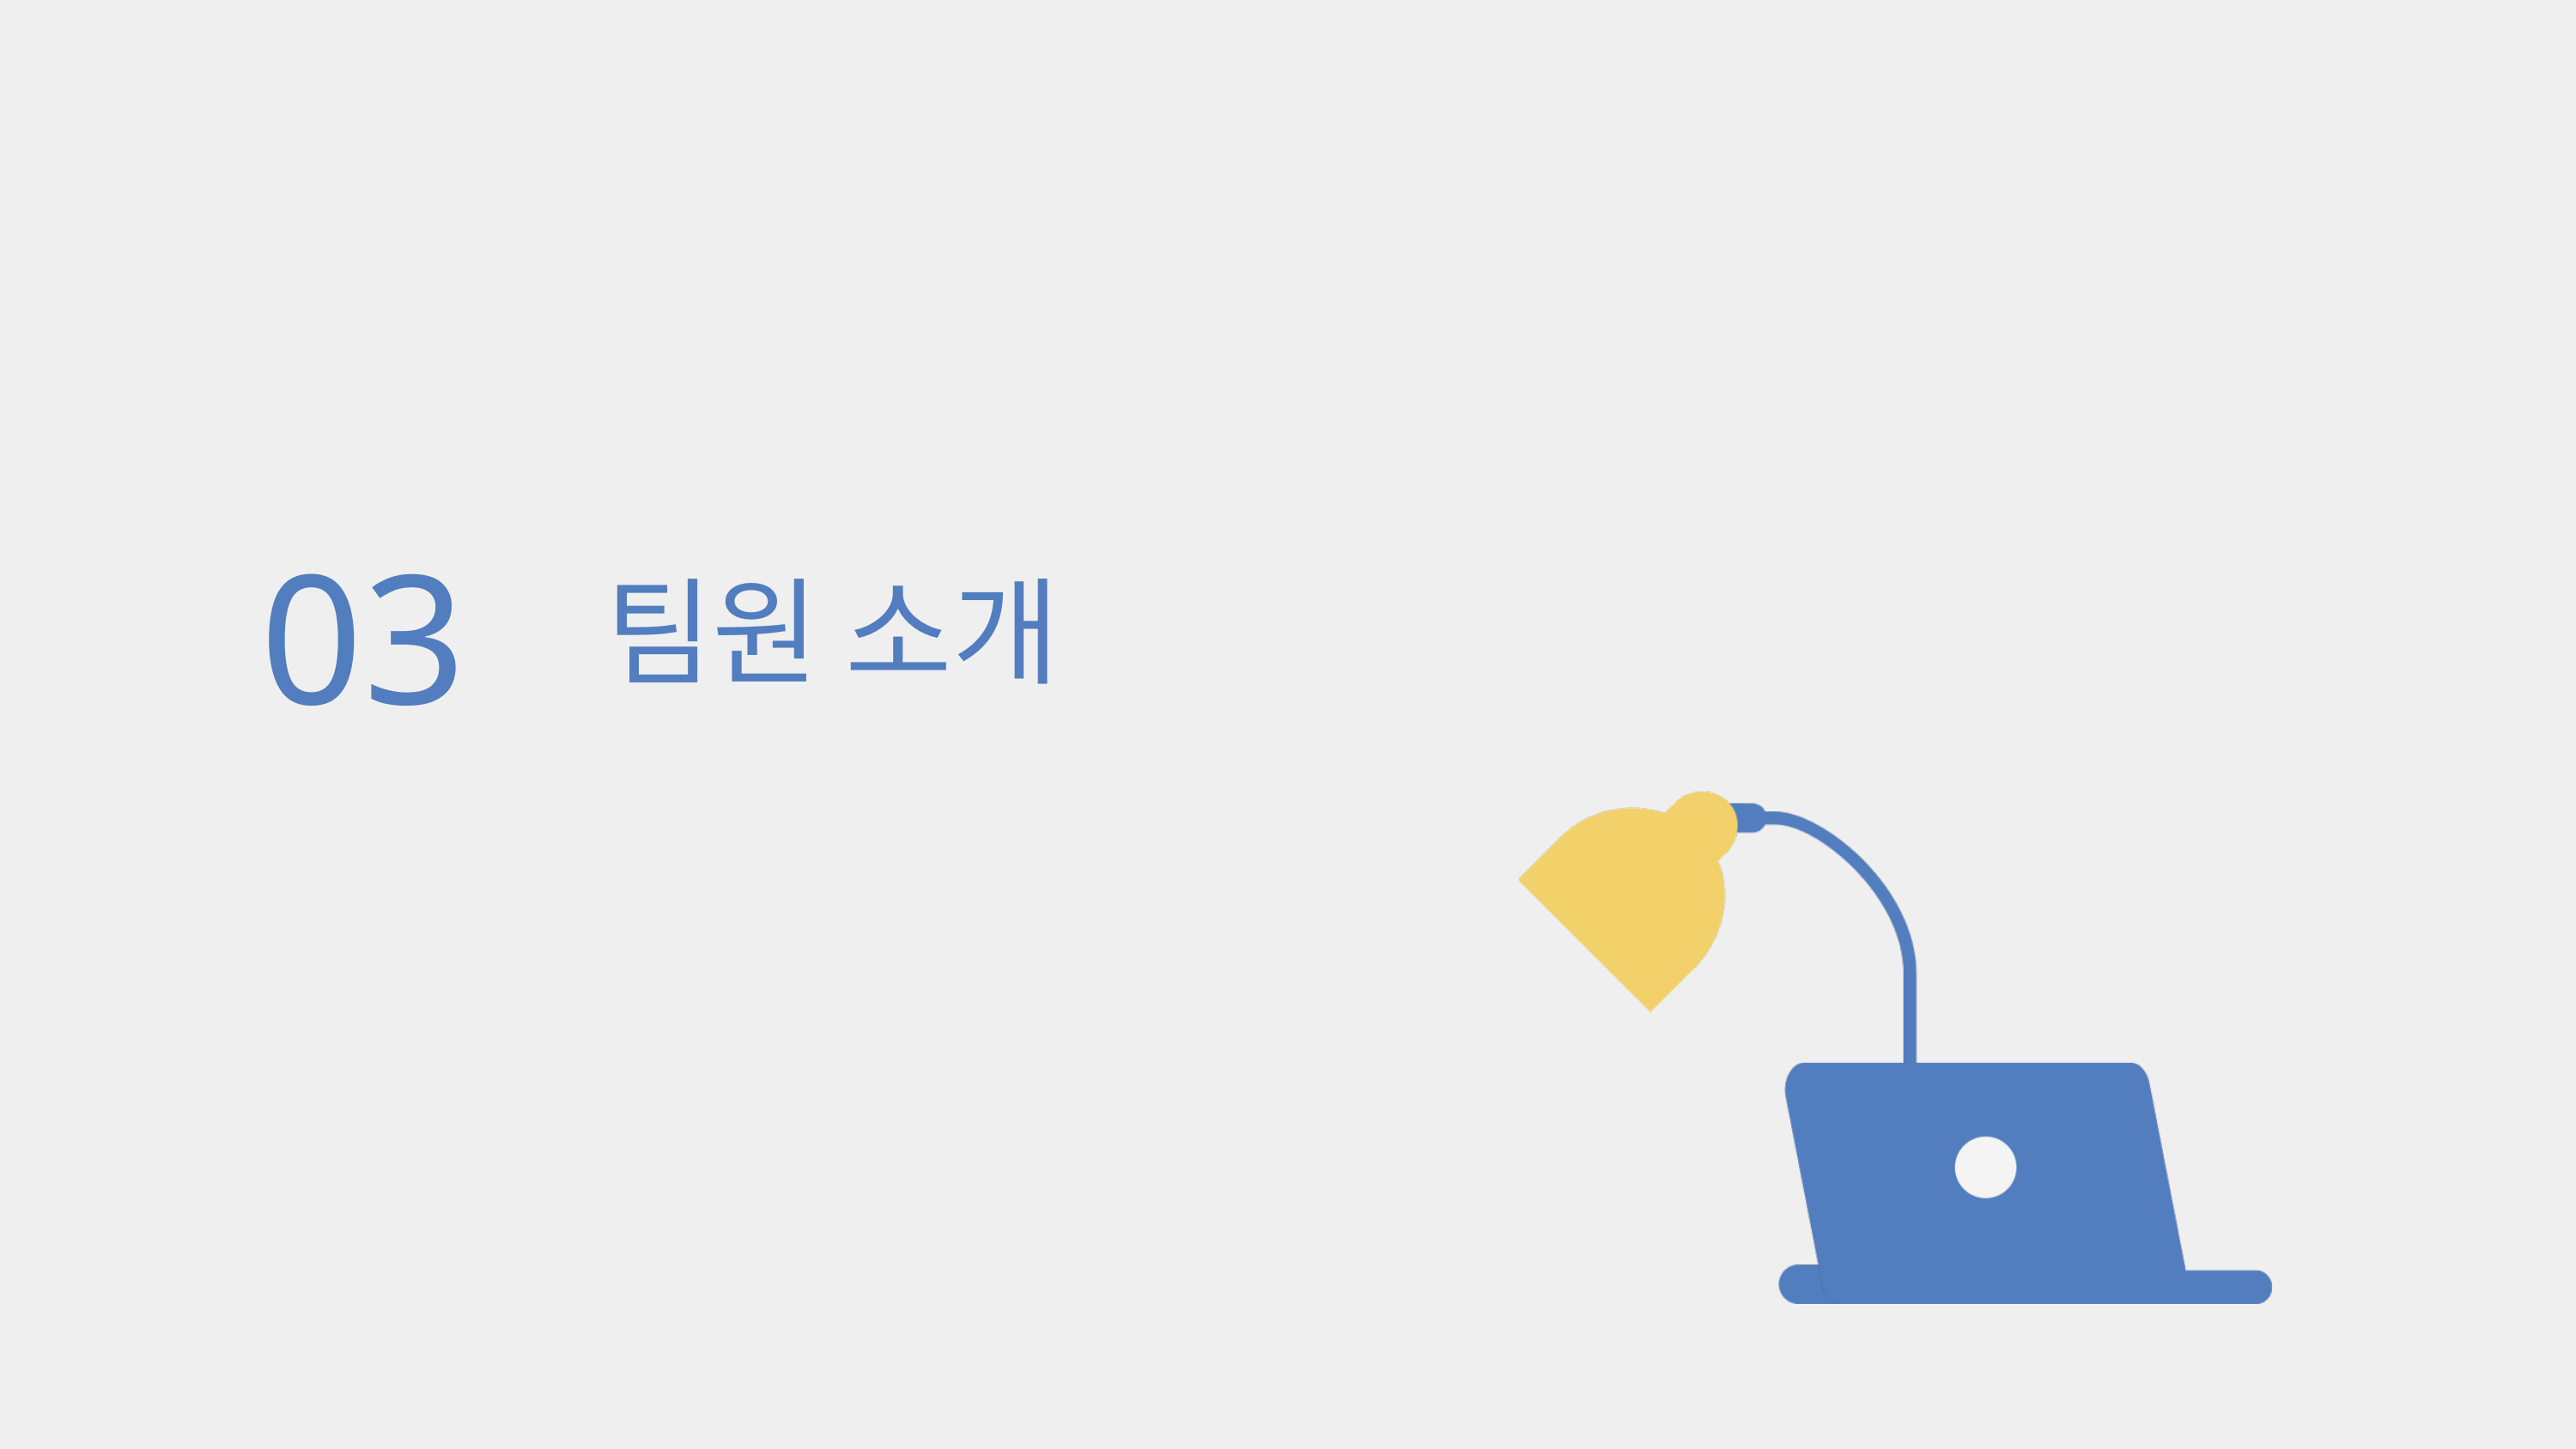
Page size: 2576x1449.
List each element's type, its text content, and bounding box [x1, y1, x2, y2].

text_box 팀원 소개 [951, 535, 1729, 699]
text_box 03 [260, 489, 951, 741]
text_box [1518, 788, 1960, 1304]
text_box [1783, 1063, 2273, 1304]
